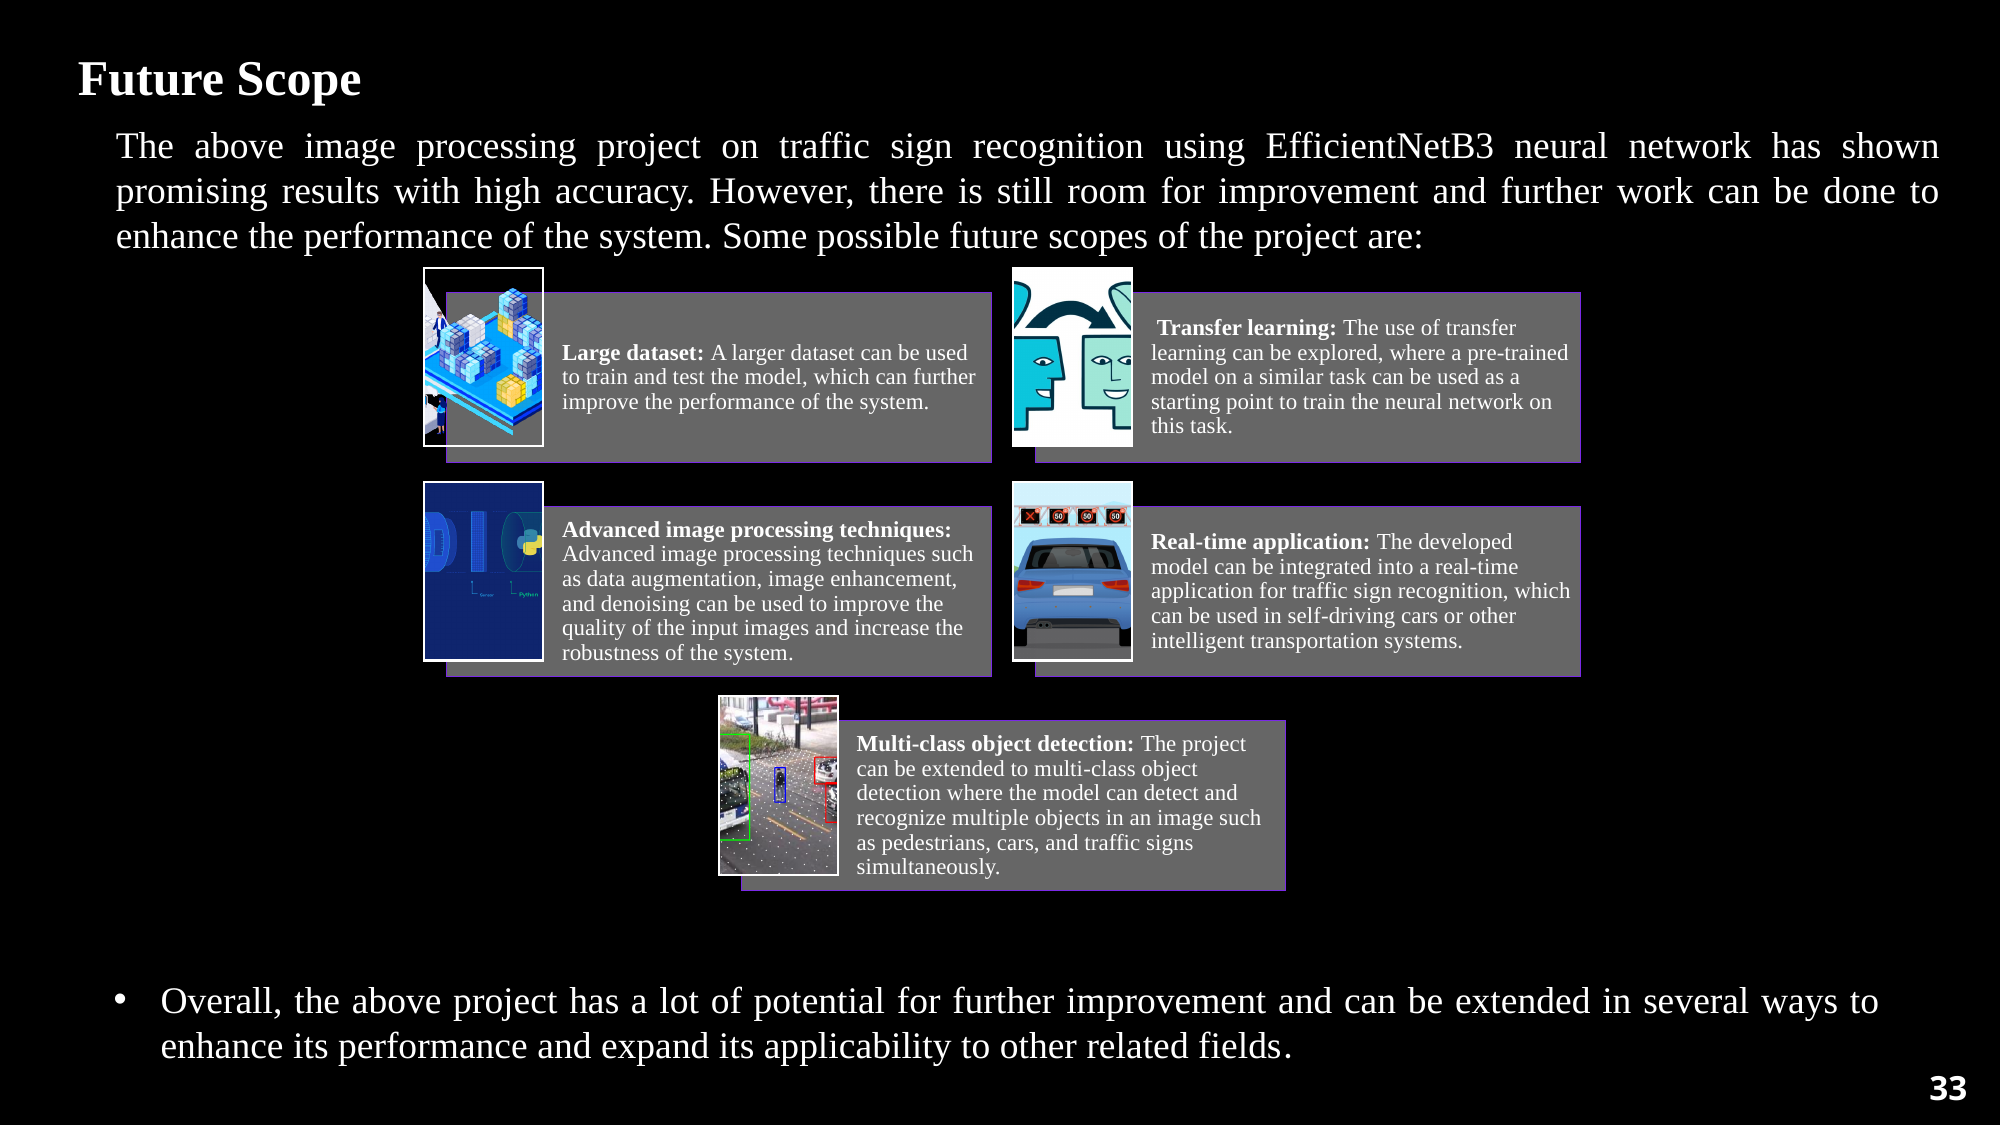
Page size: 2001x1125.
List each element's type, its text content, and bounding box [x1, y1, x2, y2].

text_box • • • • [0, 143, 531, 294]
slide_number 33 [1896, 1054, 2000, 1125]
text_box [181, 265, 1823, 894]
text_box Future Scope [63, 38, 1064, 113]
text_box The above image processing project on traffic sign recognition using EfficientNetB3 neural network has shown promising results with high accuracy. However, there is still room for improvement and further work can be done to enhance the performance of the system. Some possible future scopes of the project are: [101, 113, 1957, 264]
text_box Overall, the above project has a lot of potential for further improvement and can be extended in several ways to enhance its performance and expand its applicability to other related fields. [98, 968, 1897, 1119]
